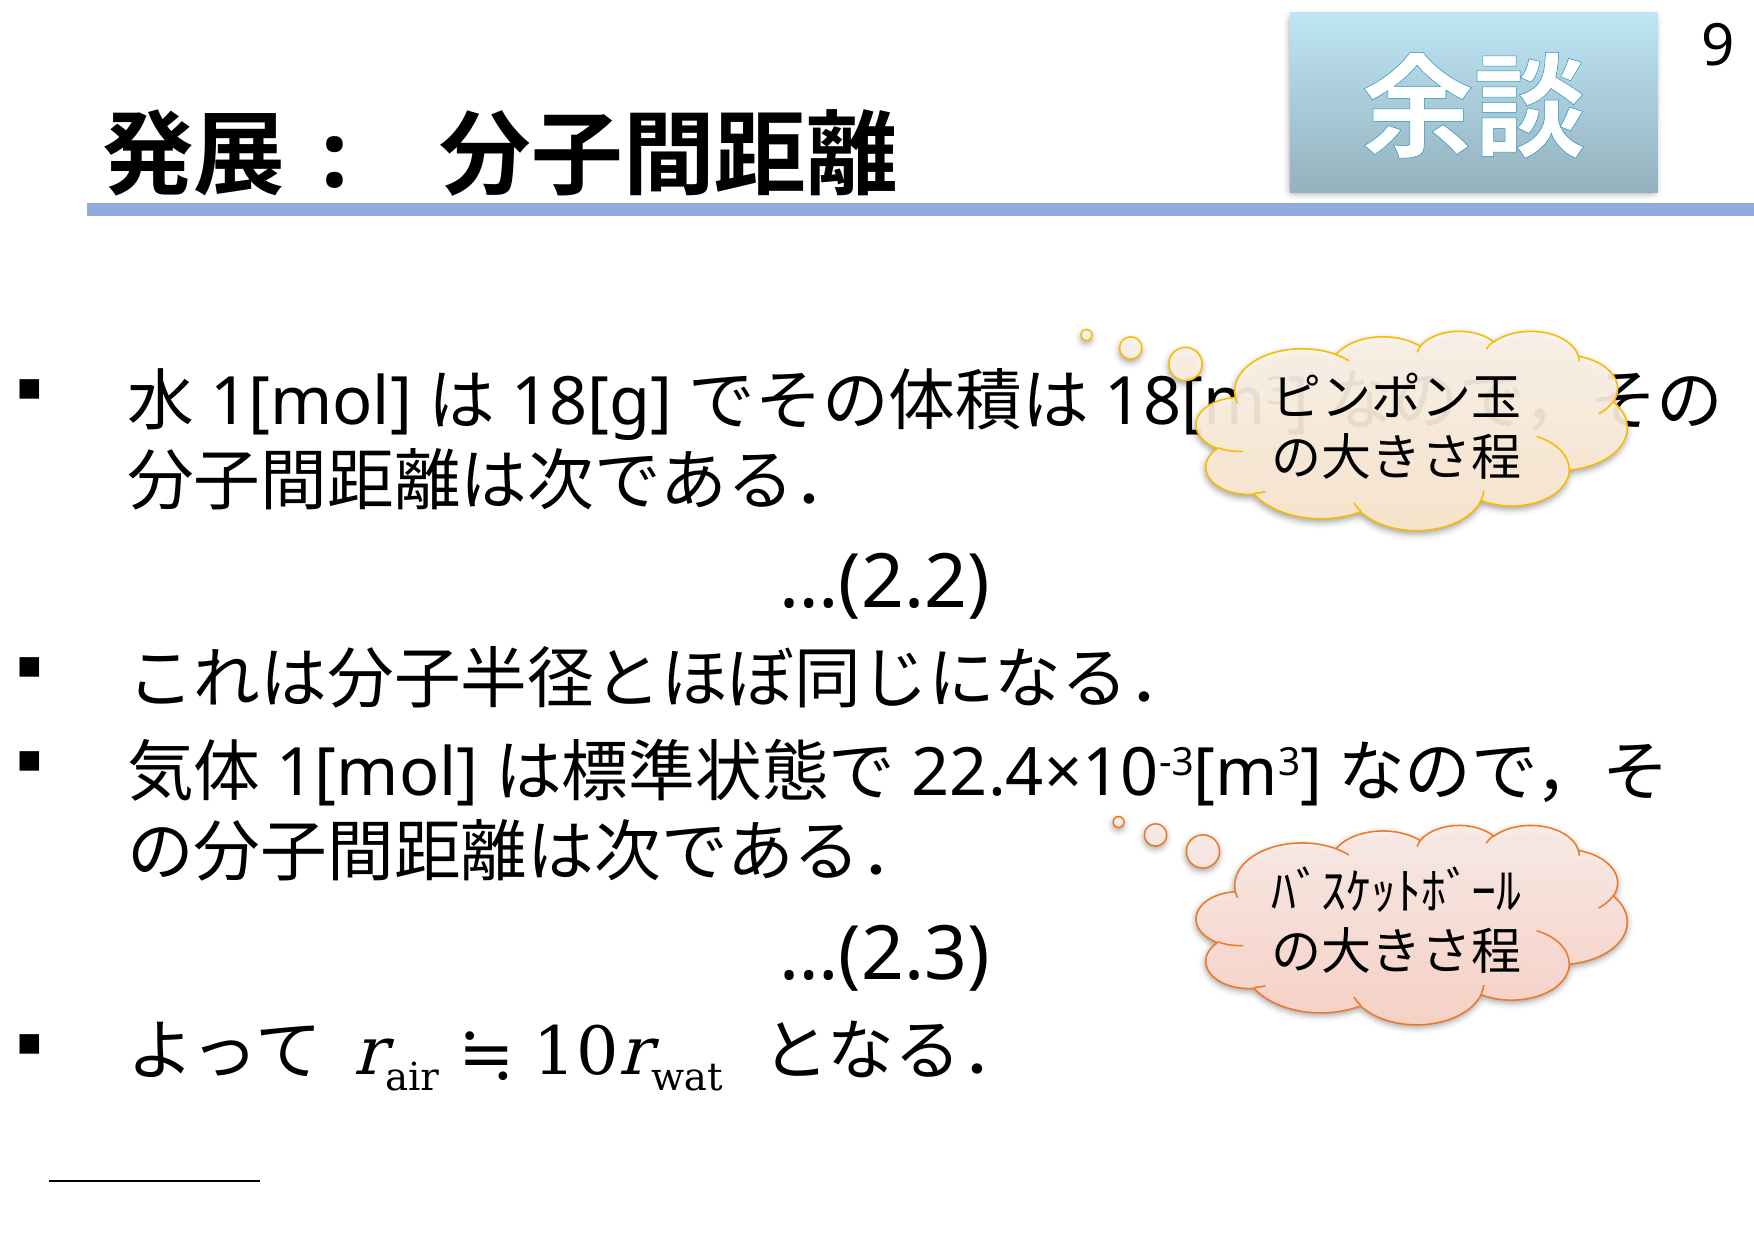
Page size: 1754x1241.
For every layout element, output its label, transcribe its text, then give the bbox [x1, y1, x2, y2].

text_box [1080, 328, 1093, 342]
text_box ピンポン玉の大きさ程 [1195, 330, 1629, 532]
title 発展: 分子間距離 [87, 66, 1750, 213]
slide_number 9 [1565, 0, 1750, 66]
text_box ﾊﾞｽｹｯﾄﾎﾞｰﾙの大きさ程 [1195, 824, 1629, 1026]
text_box ﾊﾞｽｹｯﾄﾎﾞｰﾙの大きさ程 [1143, 823, 1168, 847]
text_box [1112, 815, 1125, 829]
text_box ピンポン玉の大きさ程 [1168, 346, 1203, 382]
text_box 余談 [1289, 12, 1565, 66]
text_box ﾊﾞｽｹｯﾄﾎﾞｰﾙの大きさ程 [1185, 834, 1221, 869]
text_box ピンポン玉の大きさ程 [1118, 336, 1143, 360]
